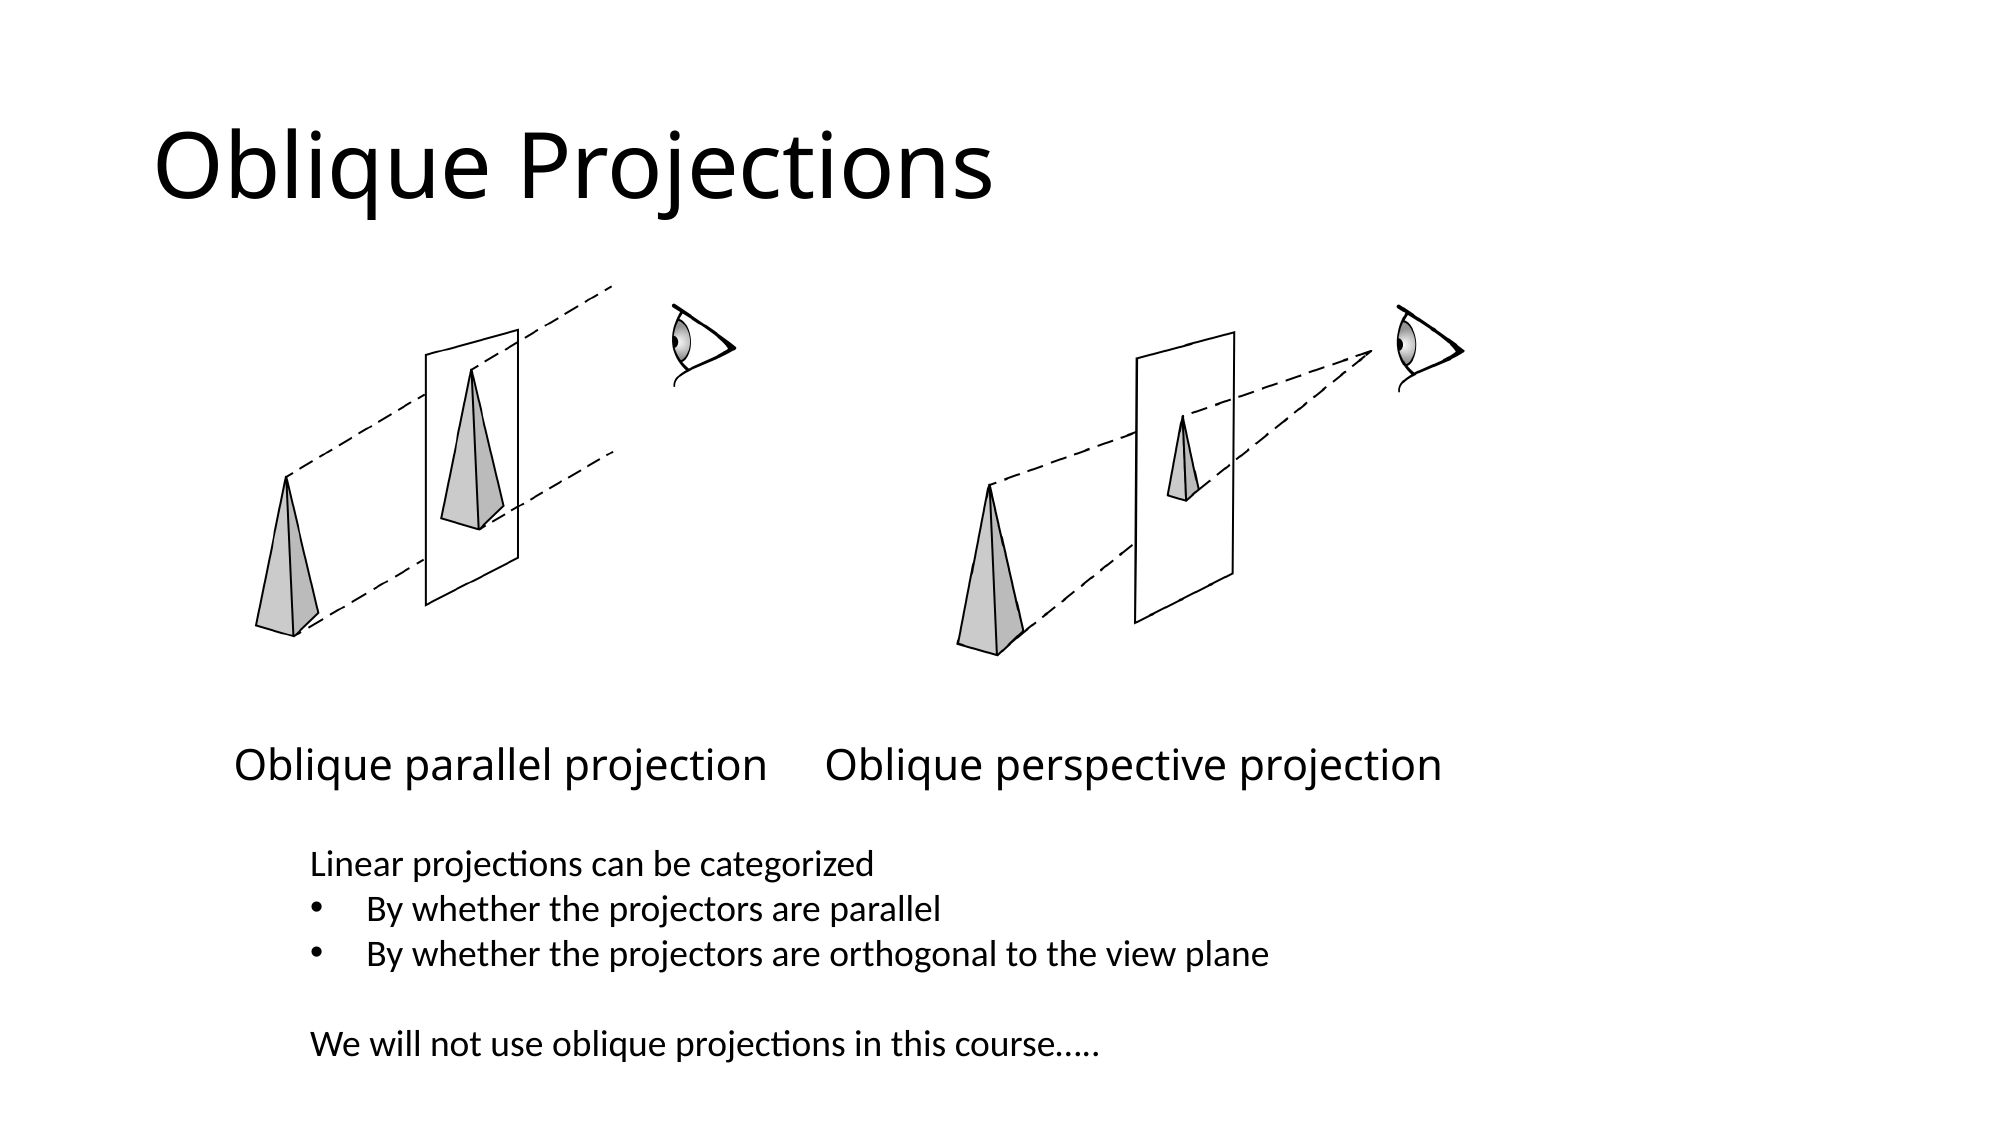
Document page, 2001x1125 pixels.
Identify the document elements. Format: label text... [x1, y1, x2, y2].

picture [195, 247, 770, 660]
title Oblique Projections [137, 59, 1863, 278]
picture [913, 299, 1508, 660]
list Oblique parallel projection Oblique perspective projection [218, 730, 1467, 831]
text_box Linear projections can be categorized By whether the projectors are parallel By whether the projectors are orthogonal to the view plane We will not use oblique projections in this course….. [295, 831, 1555, 1072]
